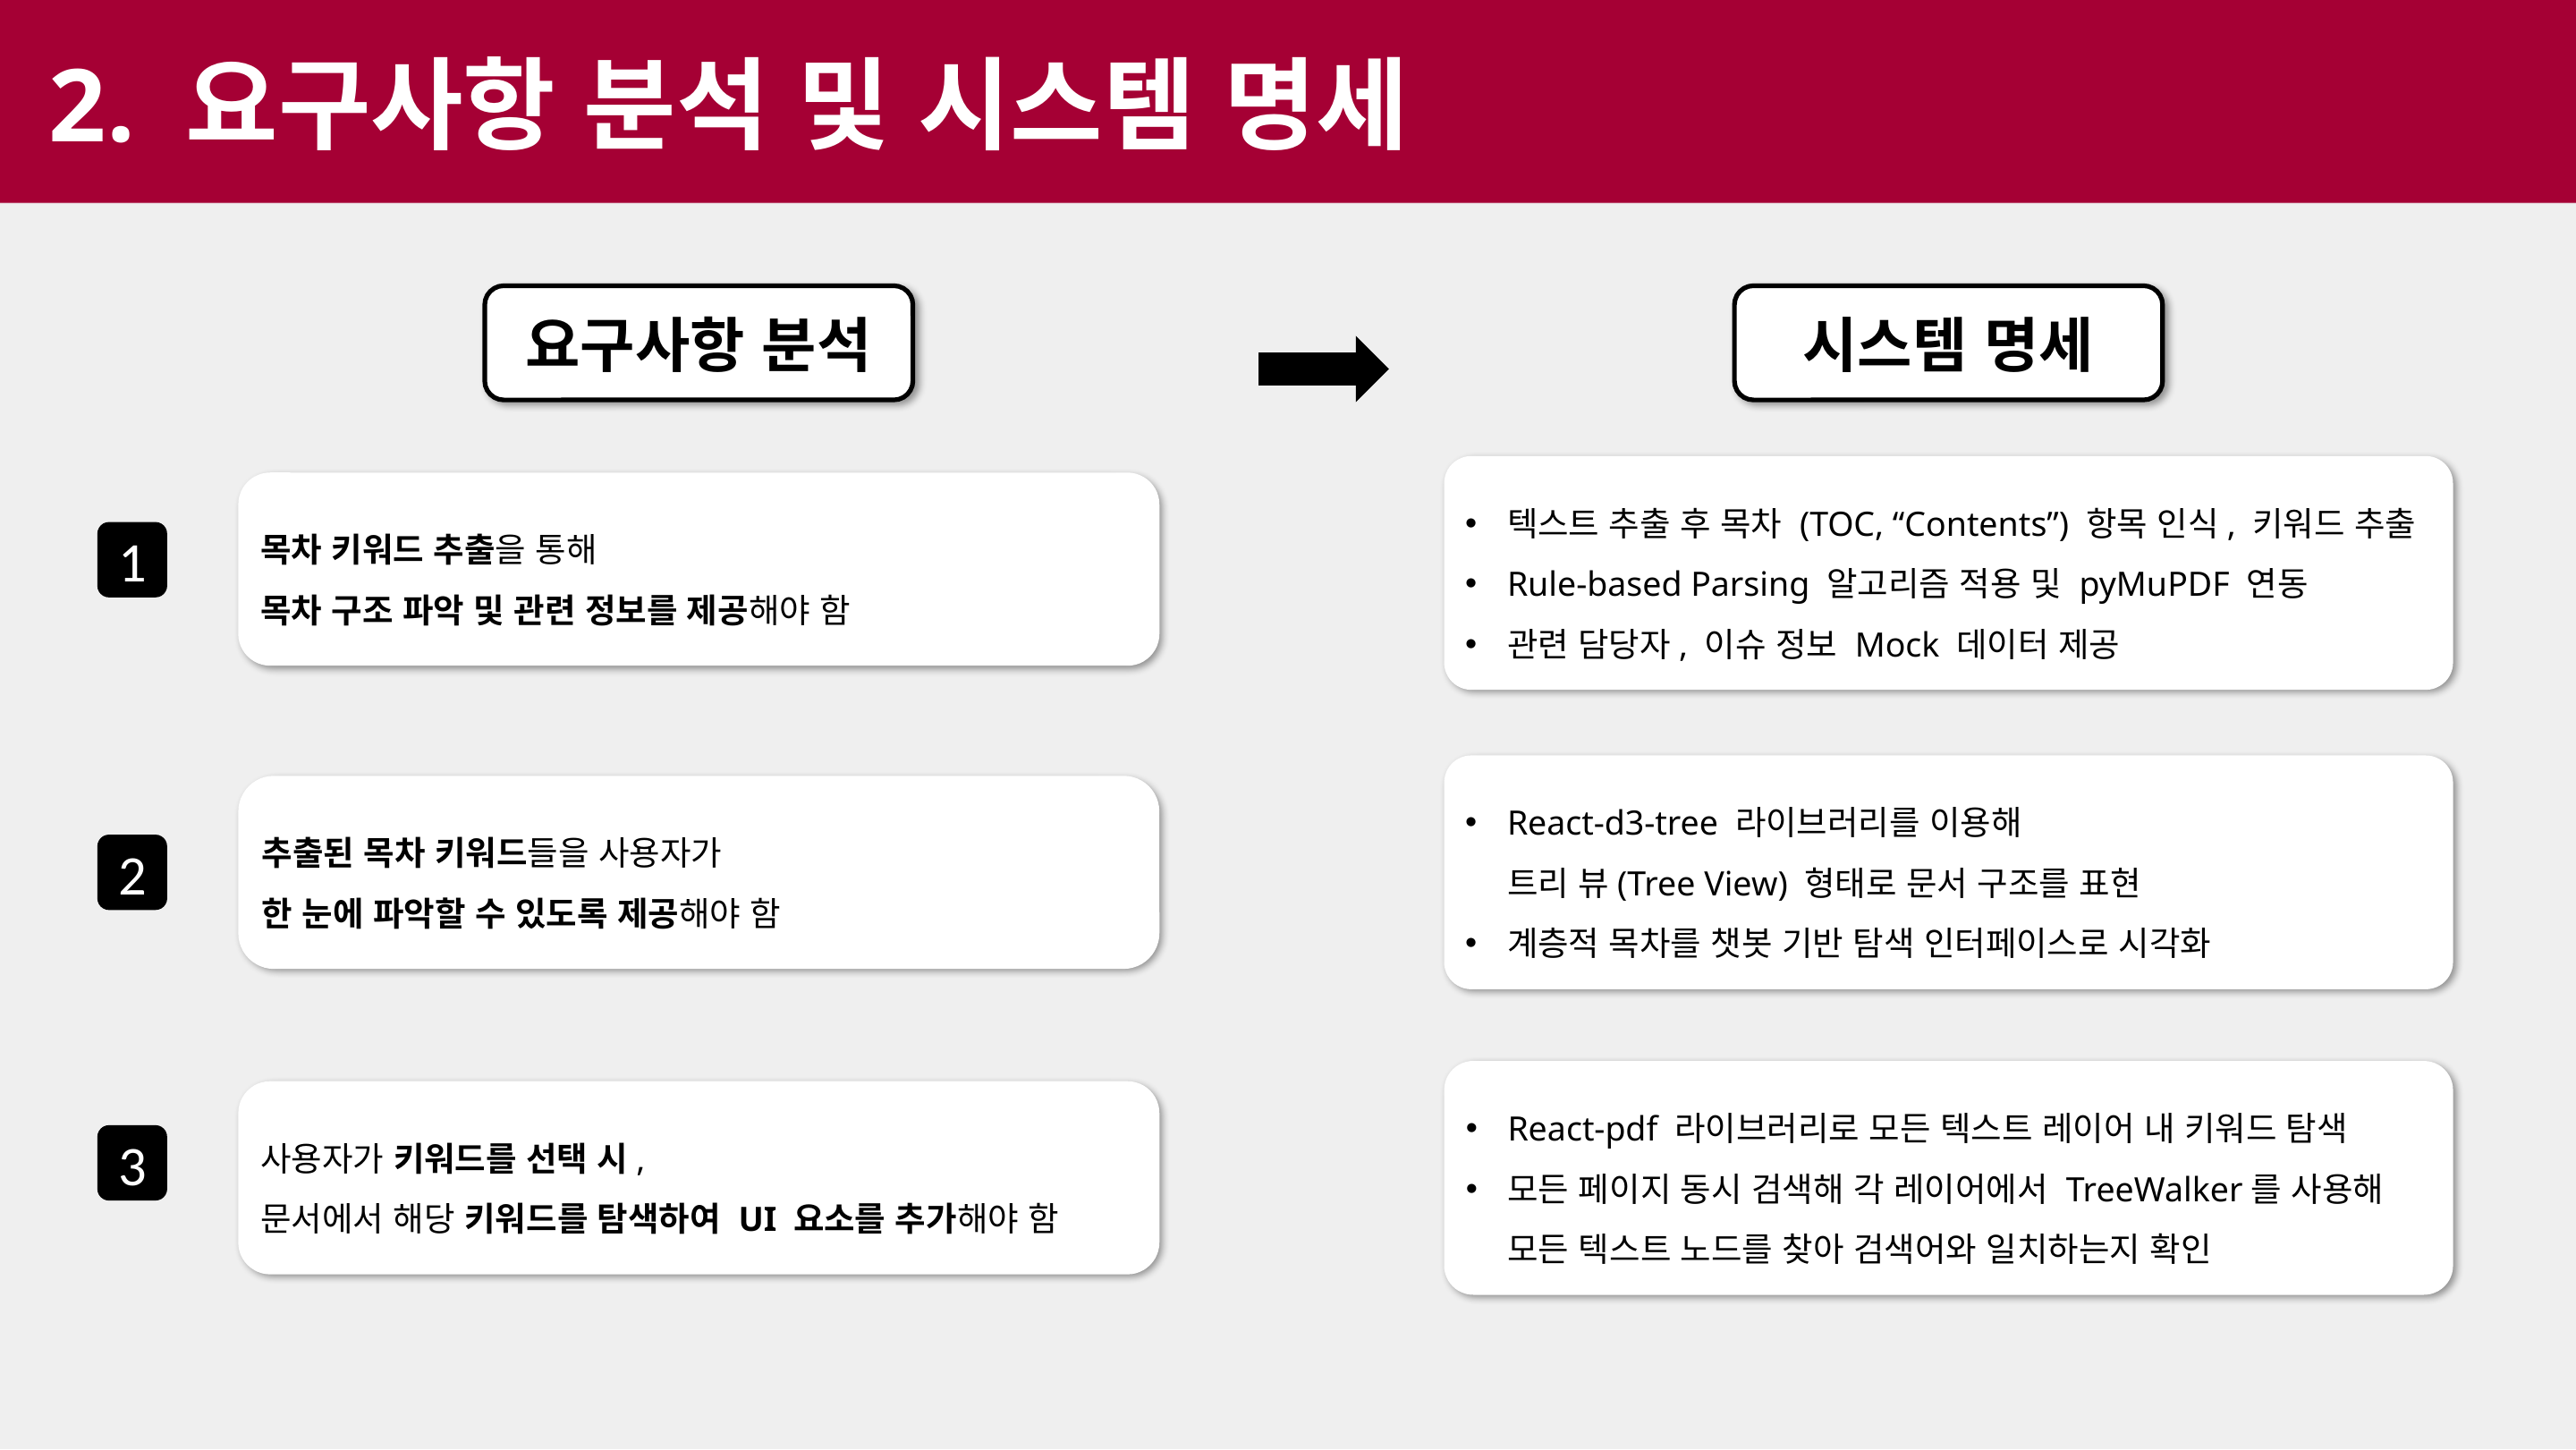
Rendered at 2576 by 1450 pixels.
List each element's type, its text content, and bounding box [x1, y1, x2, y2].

text_box 추출된 목차 키워드들을 사용자가 한 눈에 파악할 수 있도록 제공해야 함 [237, 775, 1161, 971]
text_box 목차 키워드 추출을 통해 목차 구조 파악 및 관련 정보를 제공해야 함 [237, 471, 1161, 667]
text_box 2 [96, 834, 168, 912]
text_box 텍스트 추출 후 목차 (TOC, “Contents”) 항목 인식, 키워드 추출 Rule-based Parsing 알고리즘 적용 및 pyMuPDF 연동 관련 담당자, 이슈 정보 Mock 데이터 제공 [1443, 454, 2454, 691]
text_box React-d3-tree 라이브러리를 이용해 트리 뷰(Tree View) 형태로 문서 구조를 표현 계층적 목차를 챗봇 기반 탐색 인터페이스로 시각화 [1443, 754, 2454, 990]
text_box [1258, 335, 1389, 403]
text_box 3 [96, 1124, 168, 1202]
text_box 시스템 명세 [1733, 284, 2164, 402]
text_box 요구사항 분석 [483, 284, 914, 402]
text_box React-pdf 라이브러리로 모든 텍스트 레이어 내 키워드 탐색 모든 페이지 동시 검색해 각 레이어에서 TreeWalker를 사용해 모든 텍스트 노드를 찾아 검색어와 일치하는지 확인 [1443, 1059, 2454, 1296]
picture [0, 0, 2576, 1449]
text_box 1 [96, 521, 168, 598]
text_box 사용자가 키워드를 선택 시, 문서에서 해당 키워드를 탐색하여 UI 요소를 추가해야 함 [237, 1080, 1161, 1276]
text_box 2. 요구사항 분석 및 시스템 명세 [36, 35, 2118, 169]
